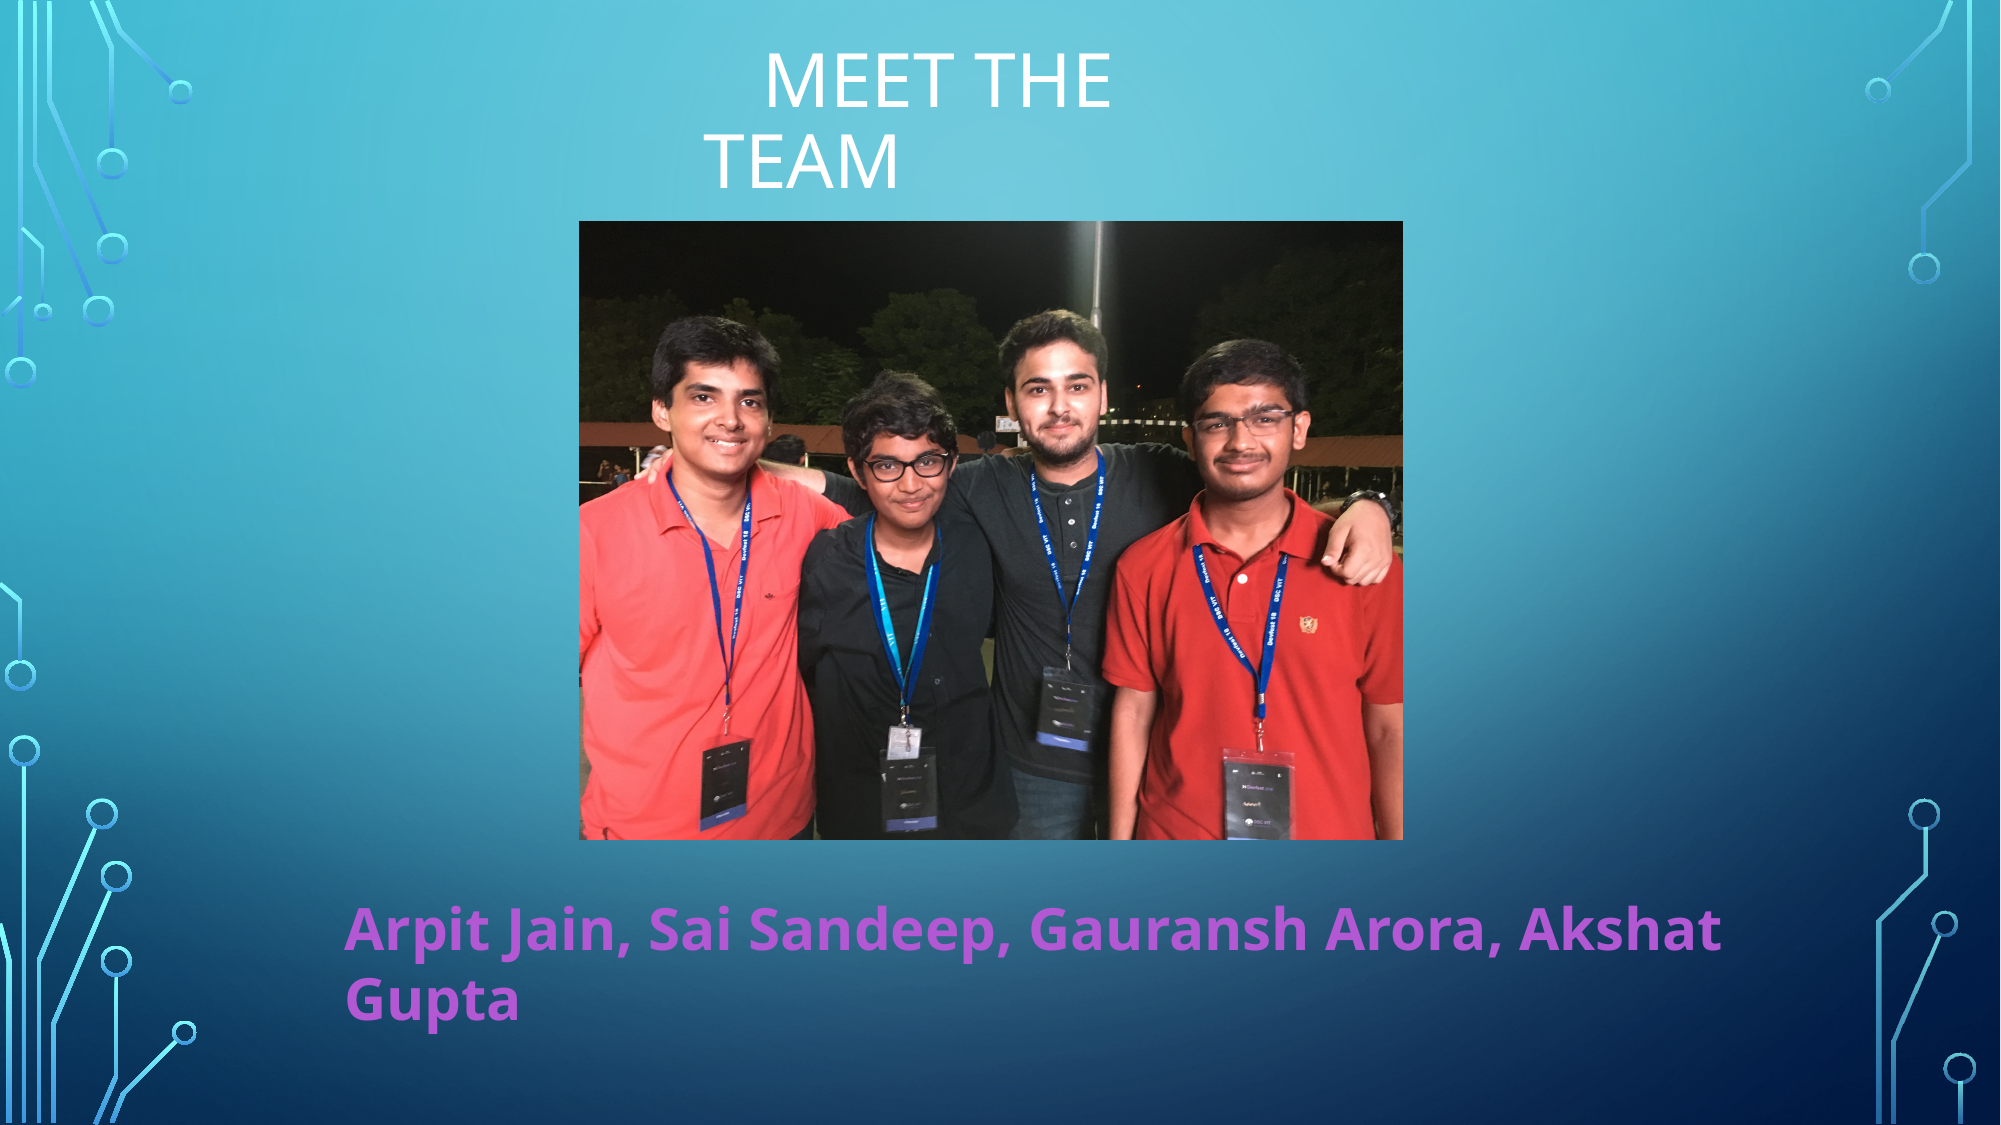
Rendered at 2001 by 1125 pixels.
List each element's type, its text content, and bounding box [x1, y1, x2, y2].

picture [578, 221, 1404, 840]
text_box Arpit Jain, Sai Sandeep, Gauransh Arora, Akshat Gupta [329, 885, 1754, 1040]
title Meet the team [688, 74, 1294, 174]
